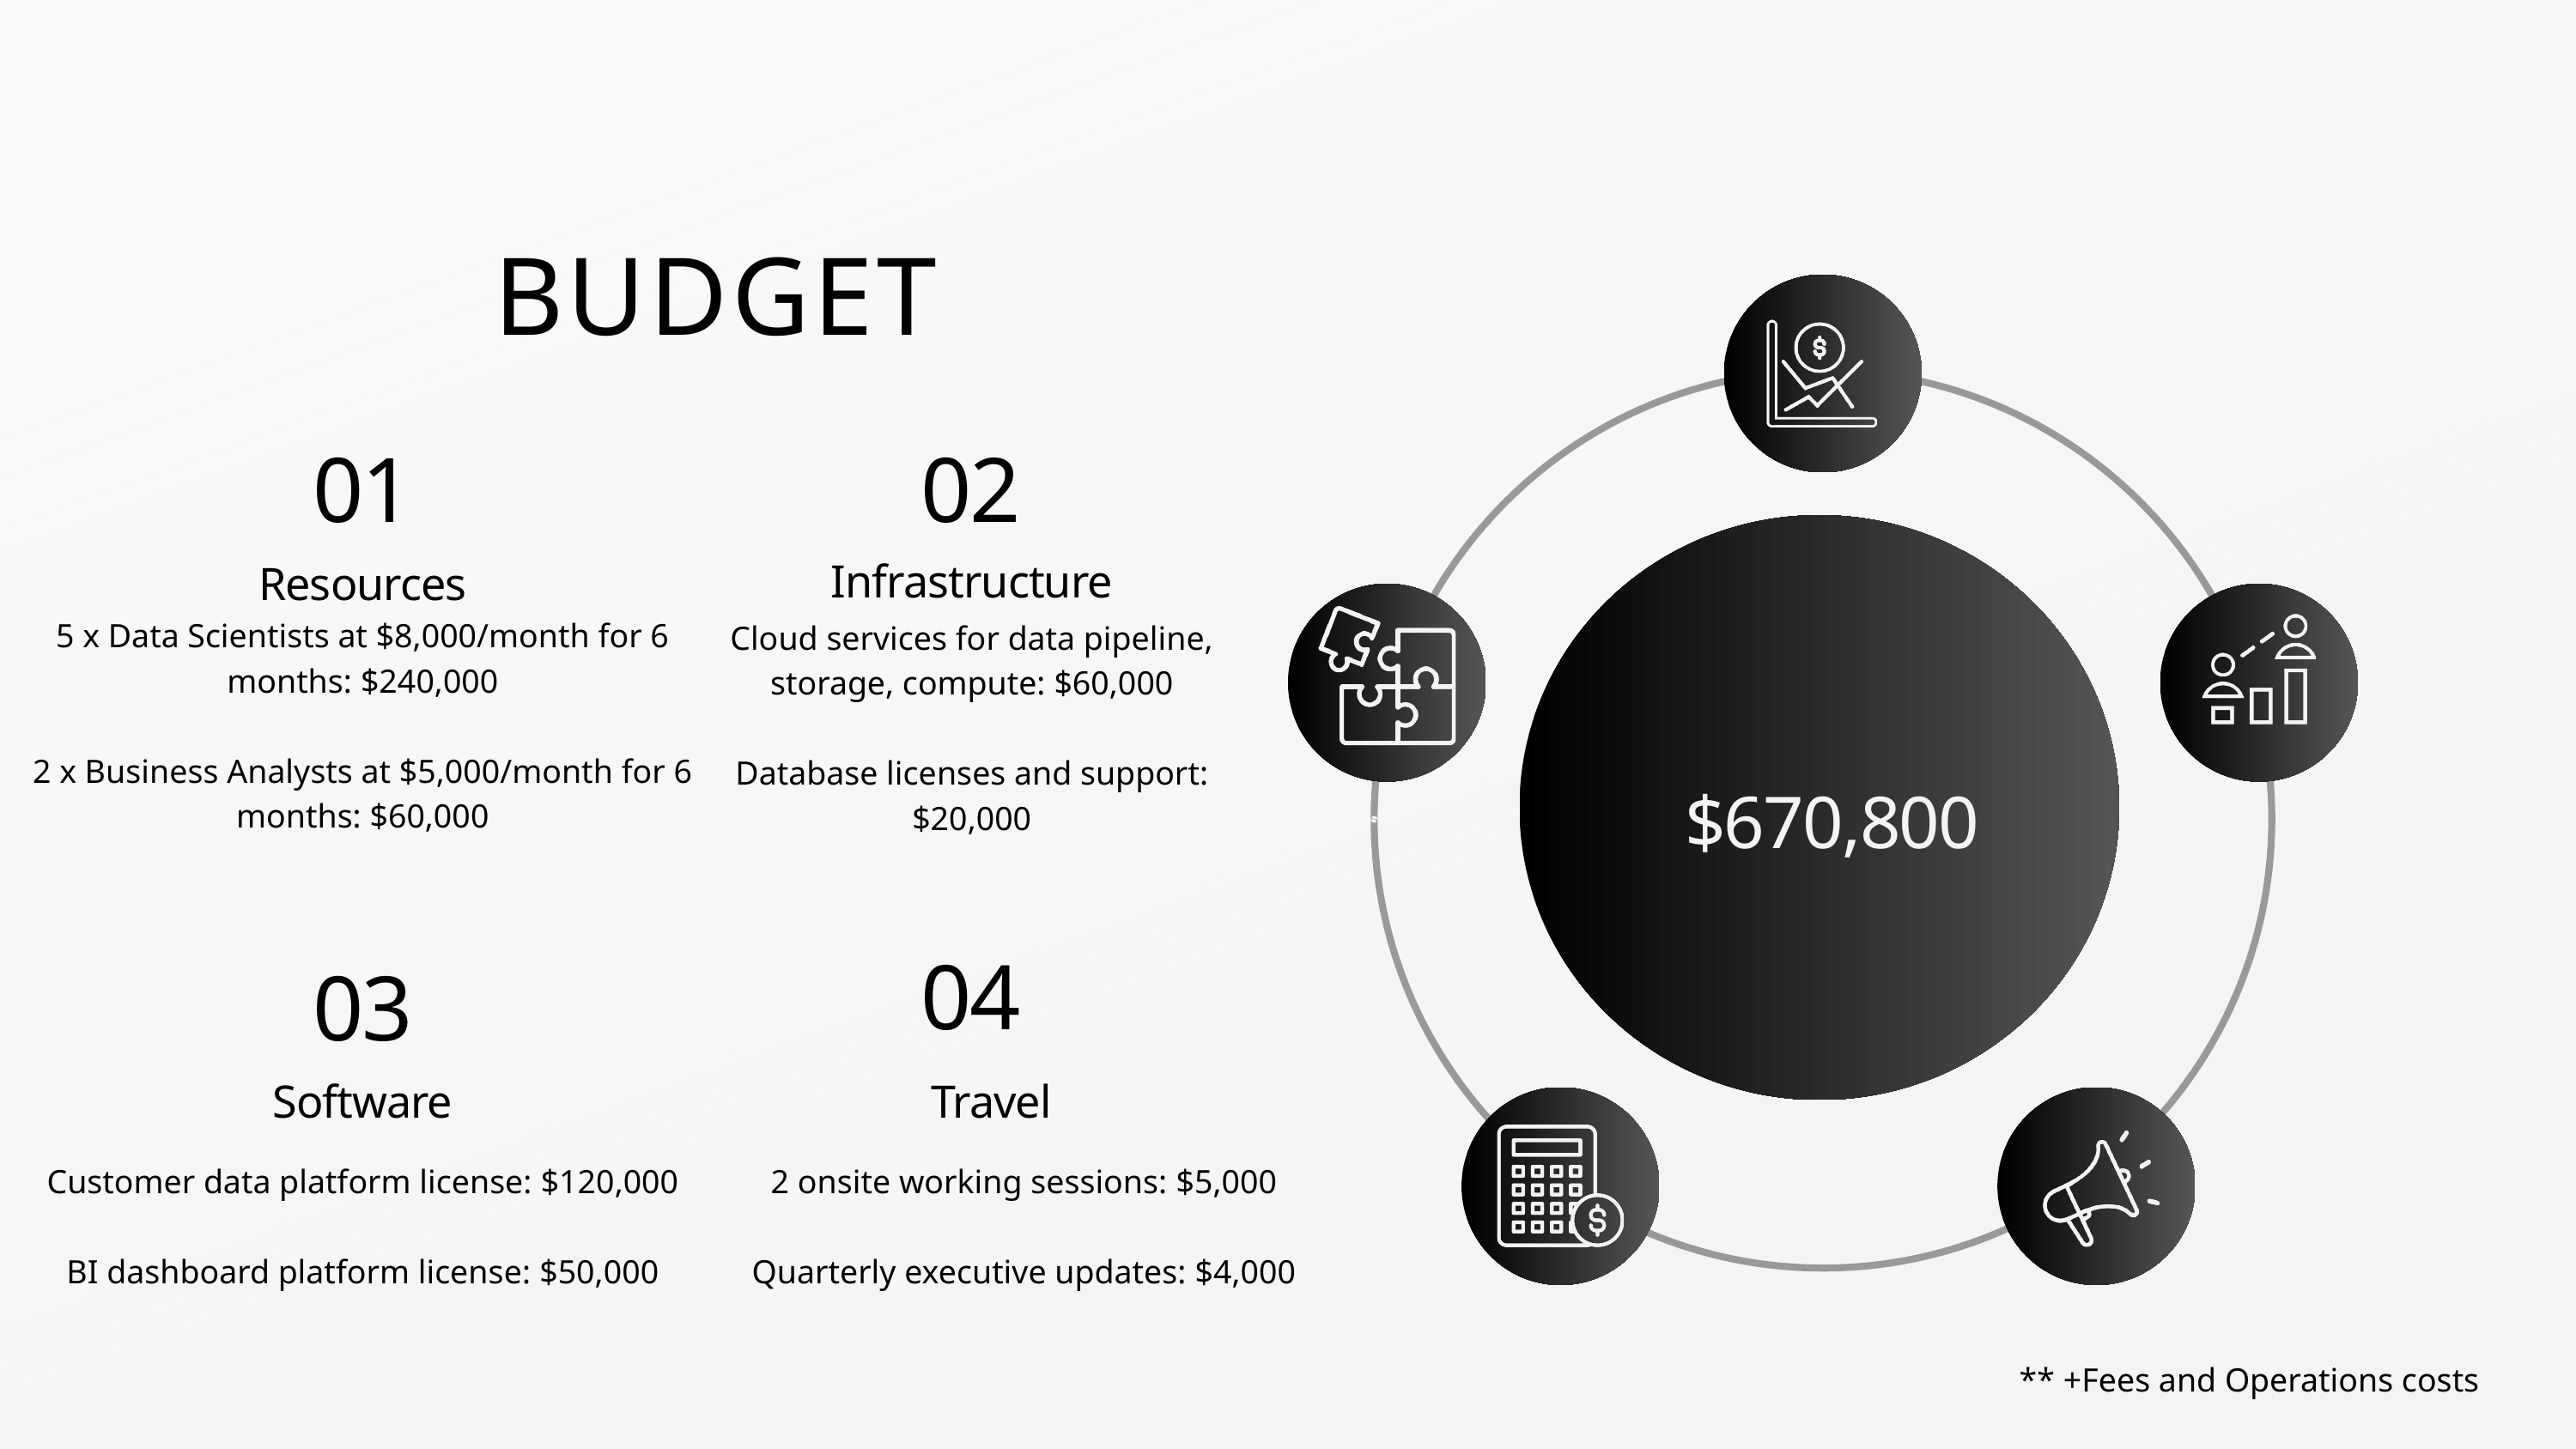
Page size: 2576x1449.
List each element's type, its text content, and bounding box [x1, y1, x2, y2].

text_box Cloud services for data pipeline, storage, compute: $60,000 Database licenses and support: $20,000 [729, 611, 1214, 882]
text_box 01 [299, 415, 427, 541]
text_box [1723, 274, 1923, 473]
text_box ** +Fees and Operations costs [1955, 1353, 2544, 1398]
text_box 03 [299, 934, 427, 1059]
text_box BUDGET [291, 208, 1139, 356]
text_box 5 x Data Scientists at $8,000/month for 6 months: $240,000 2 x Business Analysts at $5,000/month for 6 months: $60,000 [29, 609, 696, 925]
text_box Travel [833, 1064, 1150, 1128]
text_box Resources [204, 547, 521, 609]
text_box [1996, 1087, 2196, 1286]
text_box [2160, 583, 2359, 782]
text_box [1519, 514, 2120, 1100]
text_box 2 onsite working sessions: $5,000 Quarterly executive updates: $4,000 [729, 1155, 1318, 1336]
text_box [1461, 1087, 1660, 1286]
text_box Infrastructure [715, 544, 1229, 608]
text_box Software [204, 1064, 521, 1128]
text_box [1370, 367, 2276, 1272]
text_box 04 [907, 923, 1034, 1048]
text_box Customer data platform license: $120,000 BI dashboard platform license: $50,000 [29, 1155, 696, 1336]
text_box [0, 0, 2576, 1449]
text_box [1287, 583, 1486, 782]
text_box 02 [907, 415, 1034, 541]
